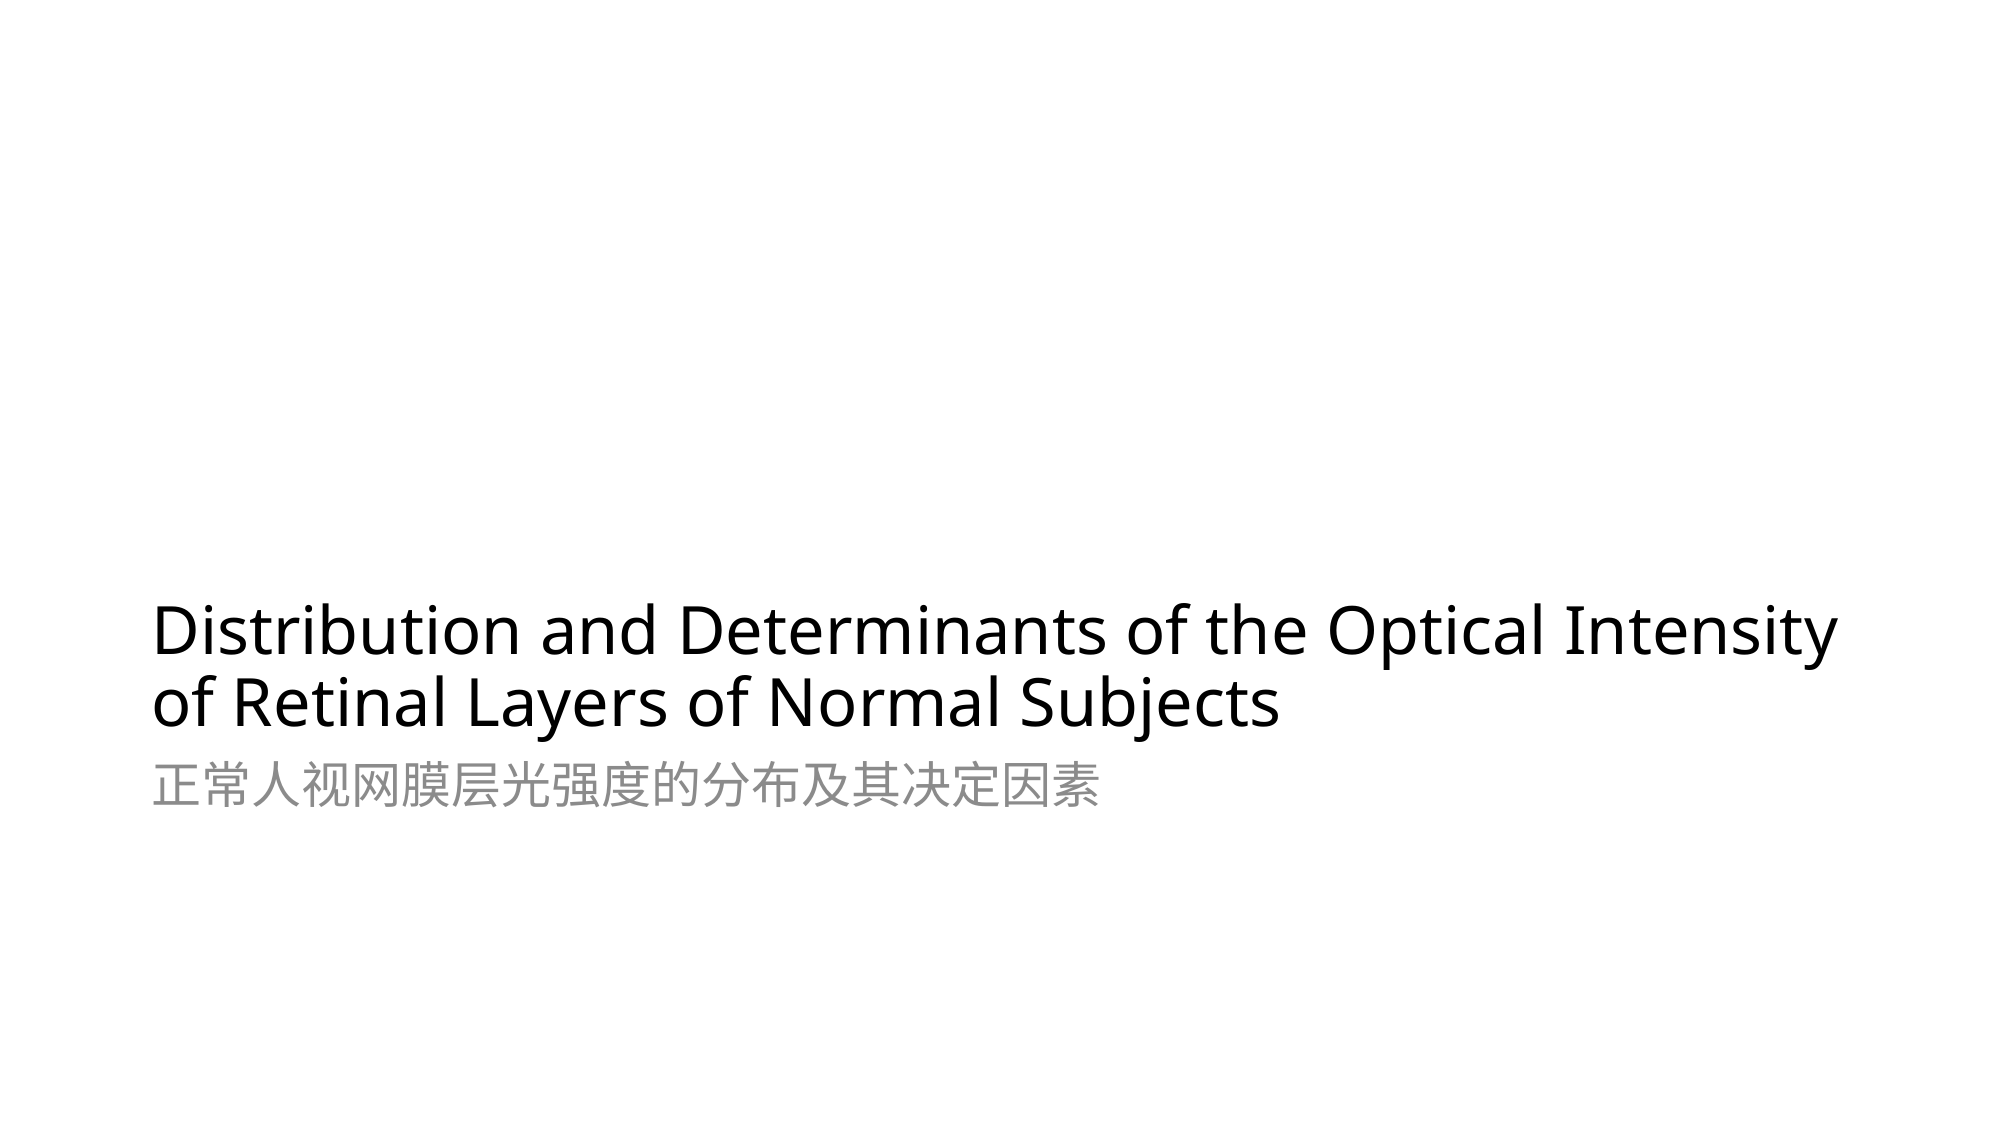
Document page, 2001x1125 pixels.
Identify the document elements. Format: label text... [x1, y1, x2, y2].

title Distribution and Determinants of the Optical Intensity of Retinal Layers of Normal Subjects [136, 280, 1862, 749]
list 正常人视网膜层光强度的分布及其决定因素 [136, 752, 1862, 999]
